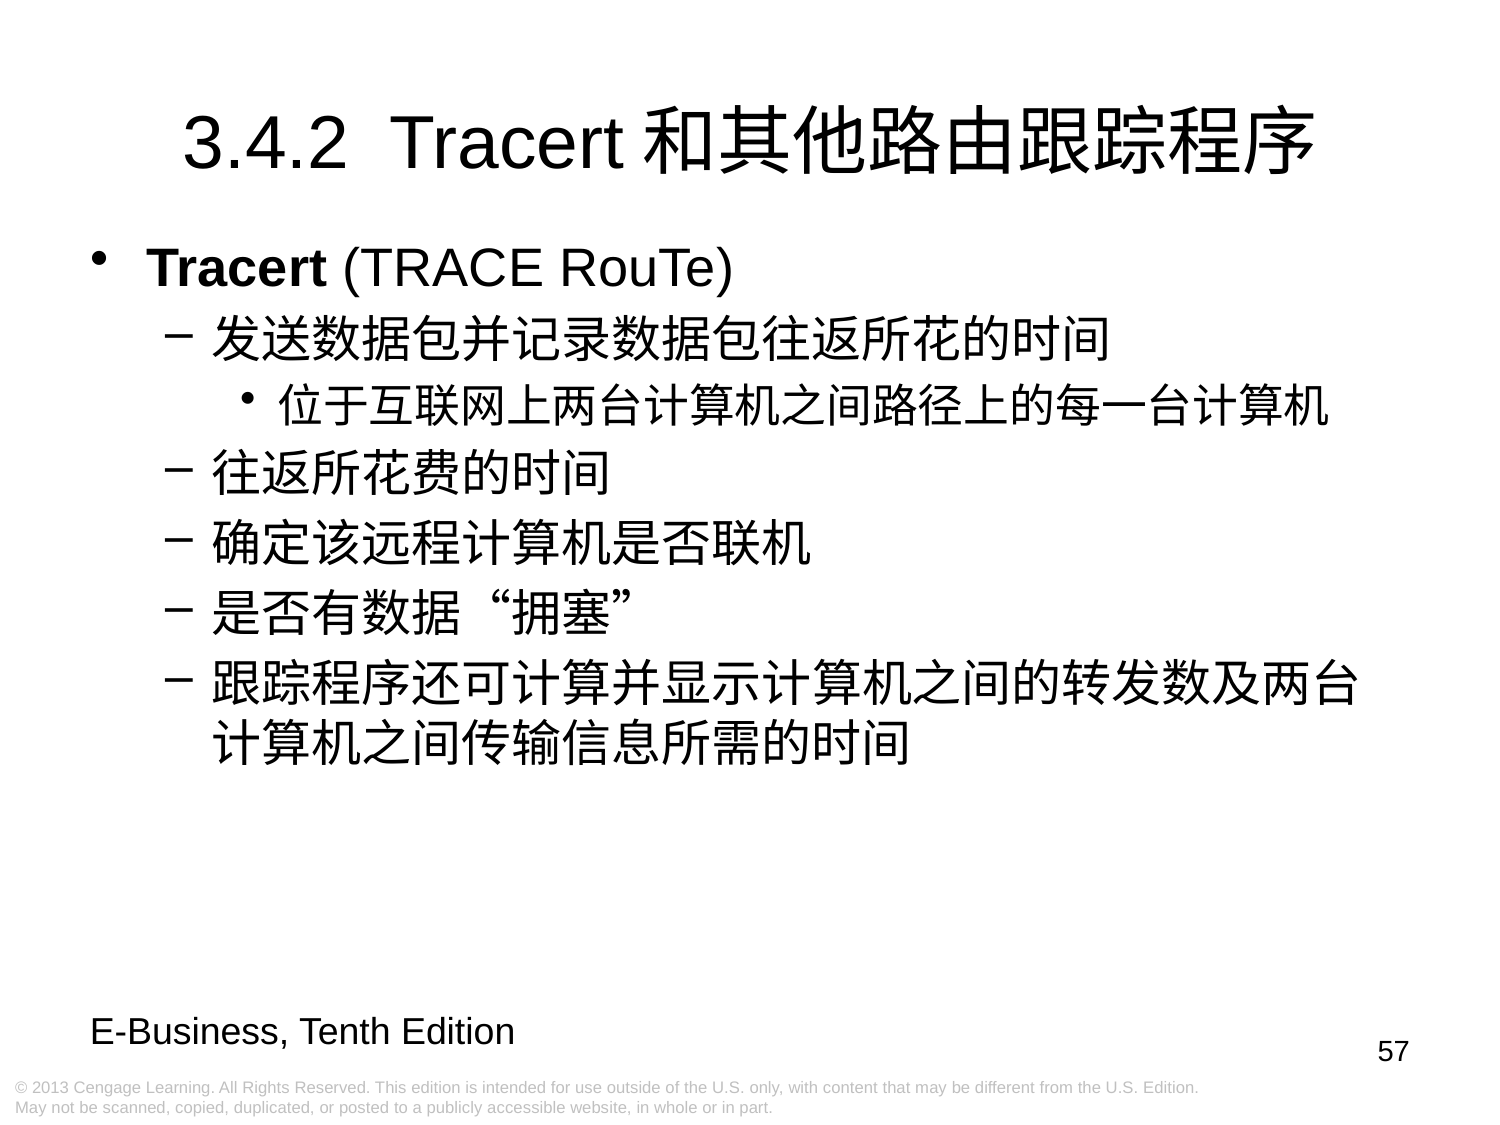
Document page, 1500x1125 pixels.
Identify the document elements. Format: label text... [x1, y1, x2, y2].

list Tracert (TRACE RouTe) 发送数据包并记录数据包往返所花的时间 位于互联网上两台计算机之间路径上的每一台计算机 往返所花费的时间 确定该远程计算机是否联机 是否有数据“拥塞” 跟踪程序还可计算并显示计算机之间的转发数及两台计算机之间传输信息所需的时间 [75, 224, 1425, 968]
slide_number 57 [1074, 1024, 1426, 1103]
title 3.4.2 Tracert和其他路由跟踪程序 [75, 45, 1425, 224]
